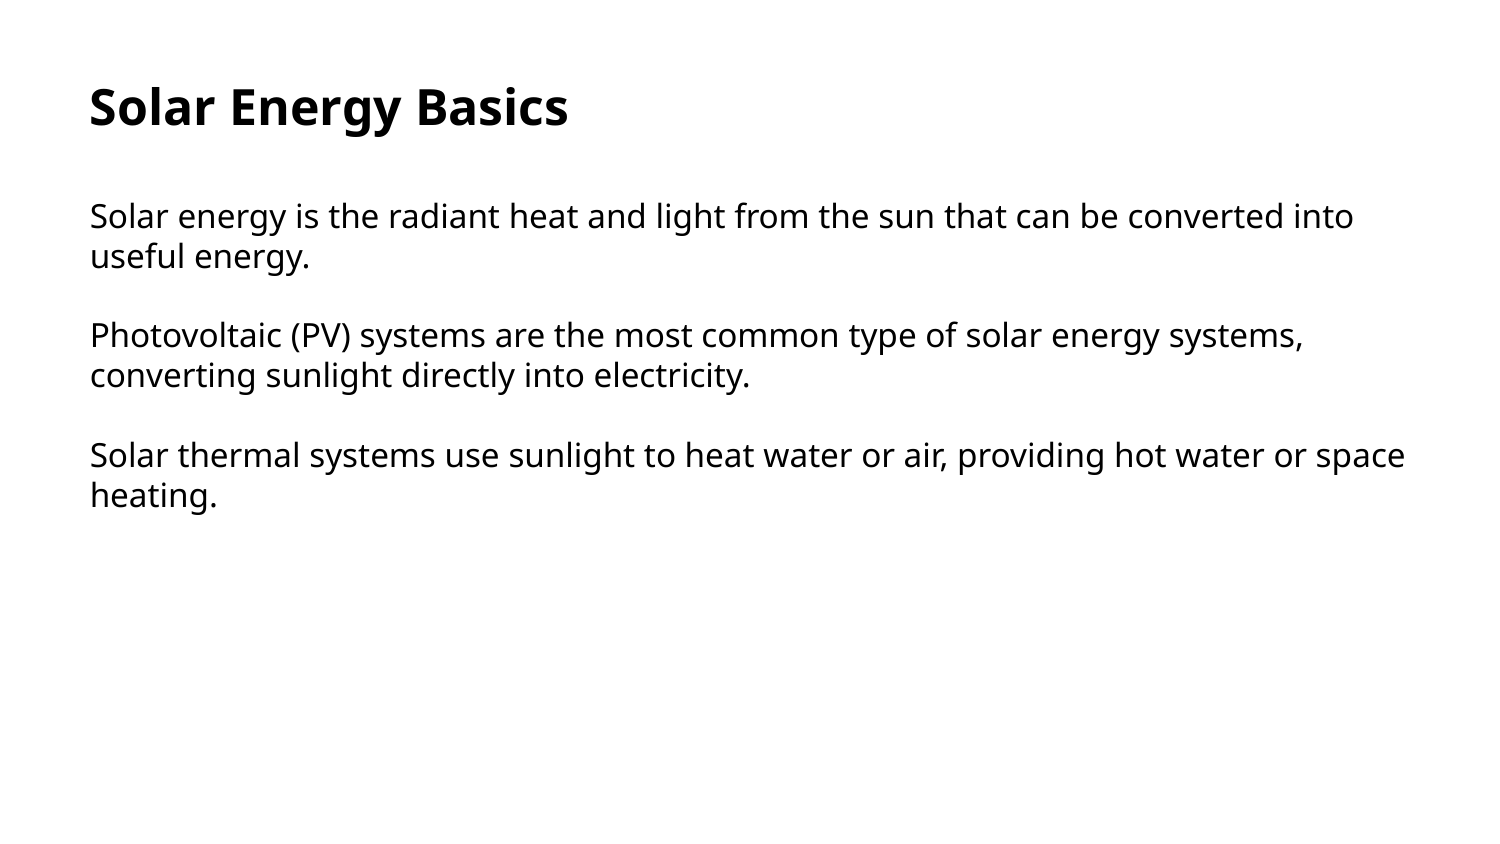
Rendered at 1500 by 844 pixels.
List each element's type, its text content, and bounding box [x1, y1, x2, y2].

text_box Solar energy is the radiant heat and light from the sun that can be converted into useful energy. Photovoltaic (PV) systems are the most common type of solar energy systems, converting sunlight directly into electricity. Solar thermal systems use sunlight to heat water or air, providing hot water or space heating. [74, 187, 1425, 713]
text_box Solar Energy Basics [74, 37, 1425, 173]
